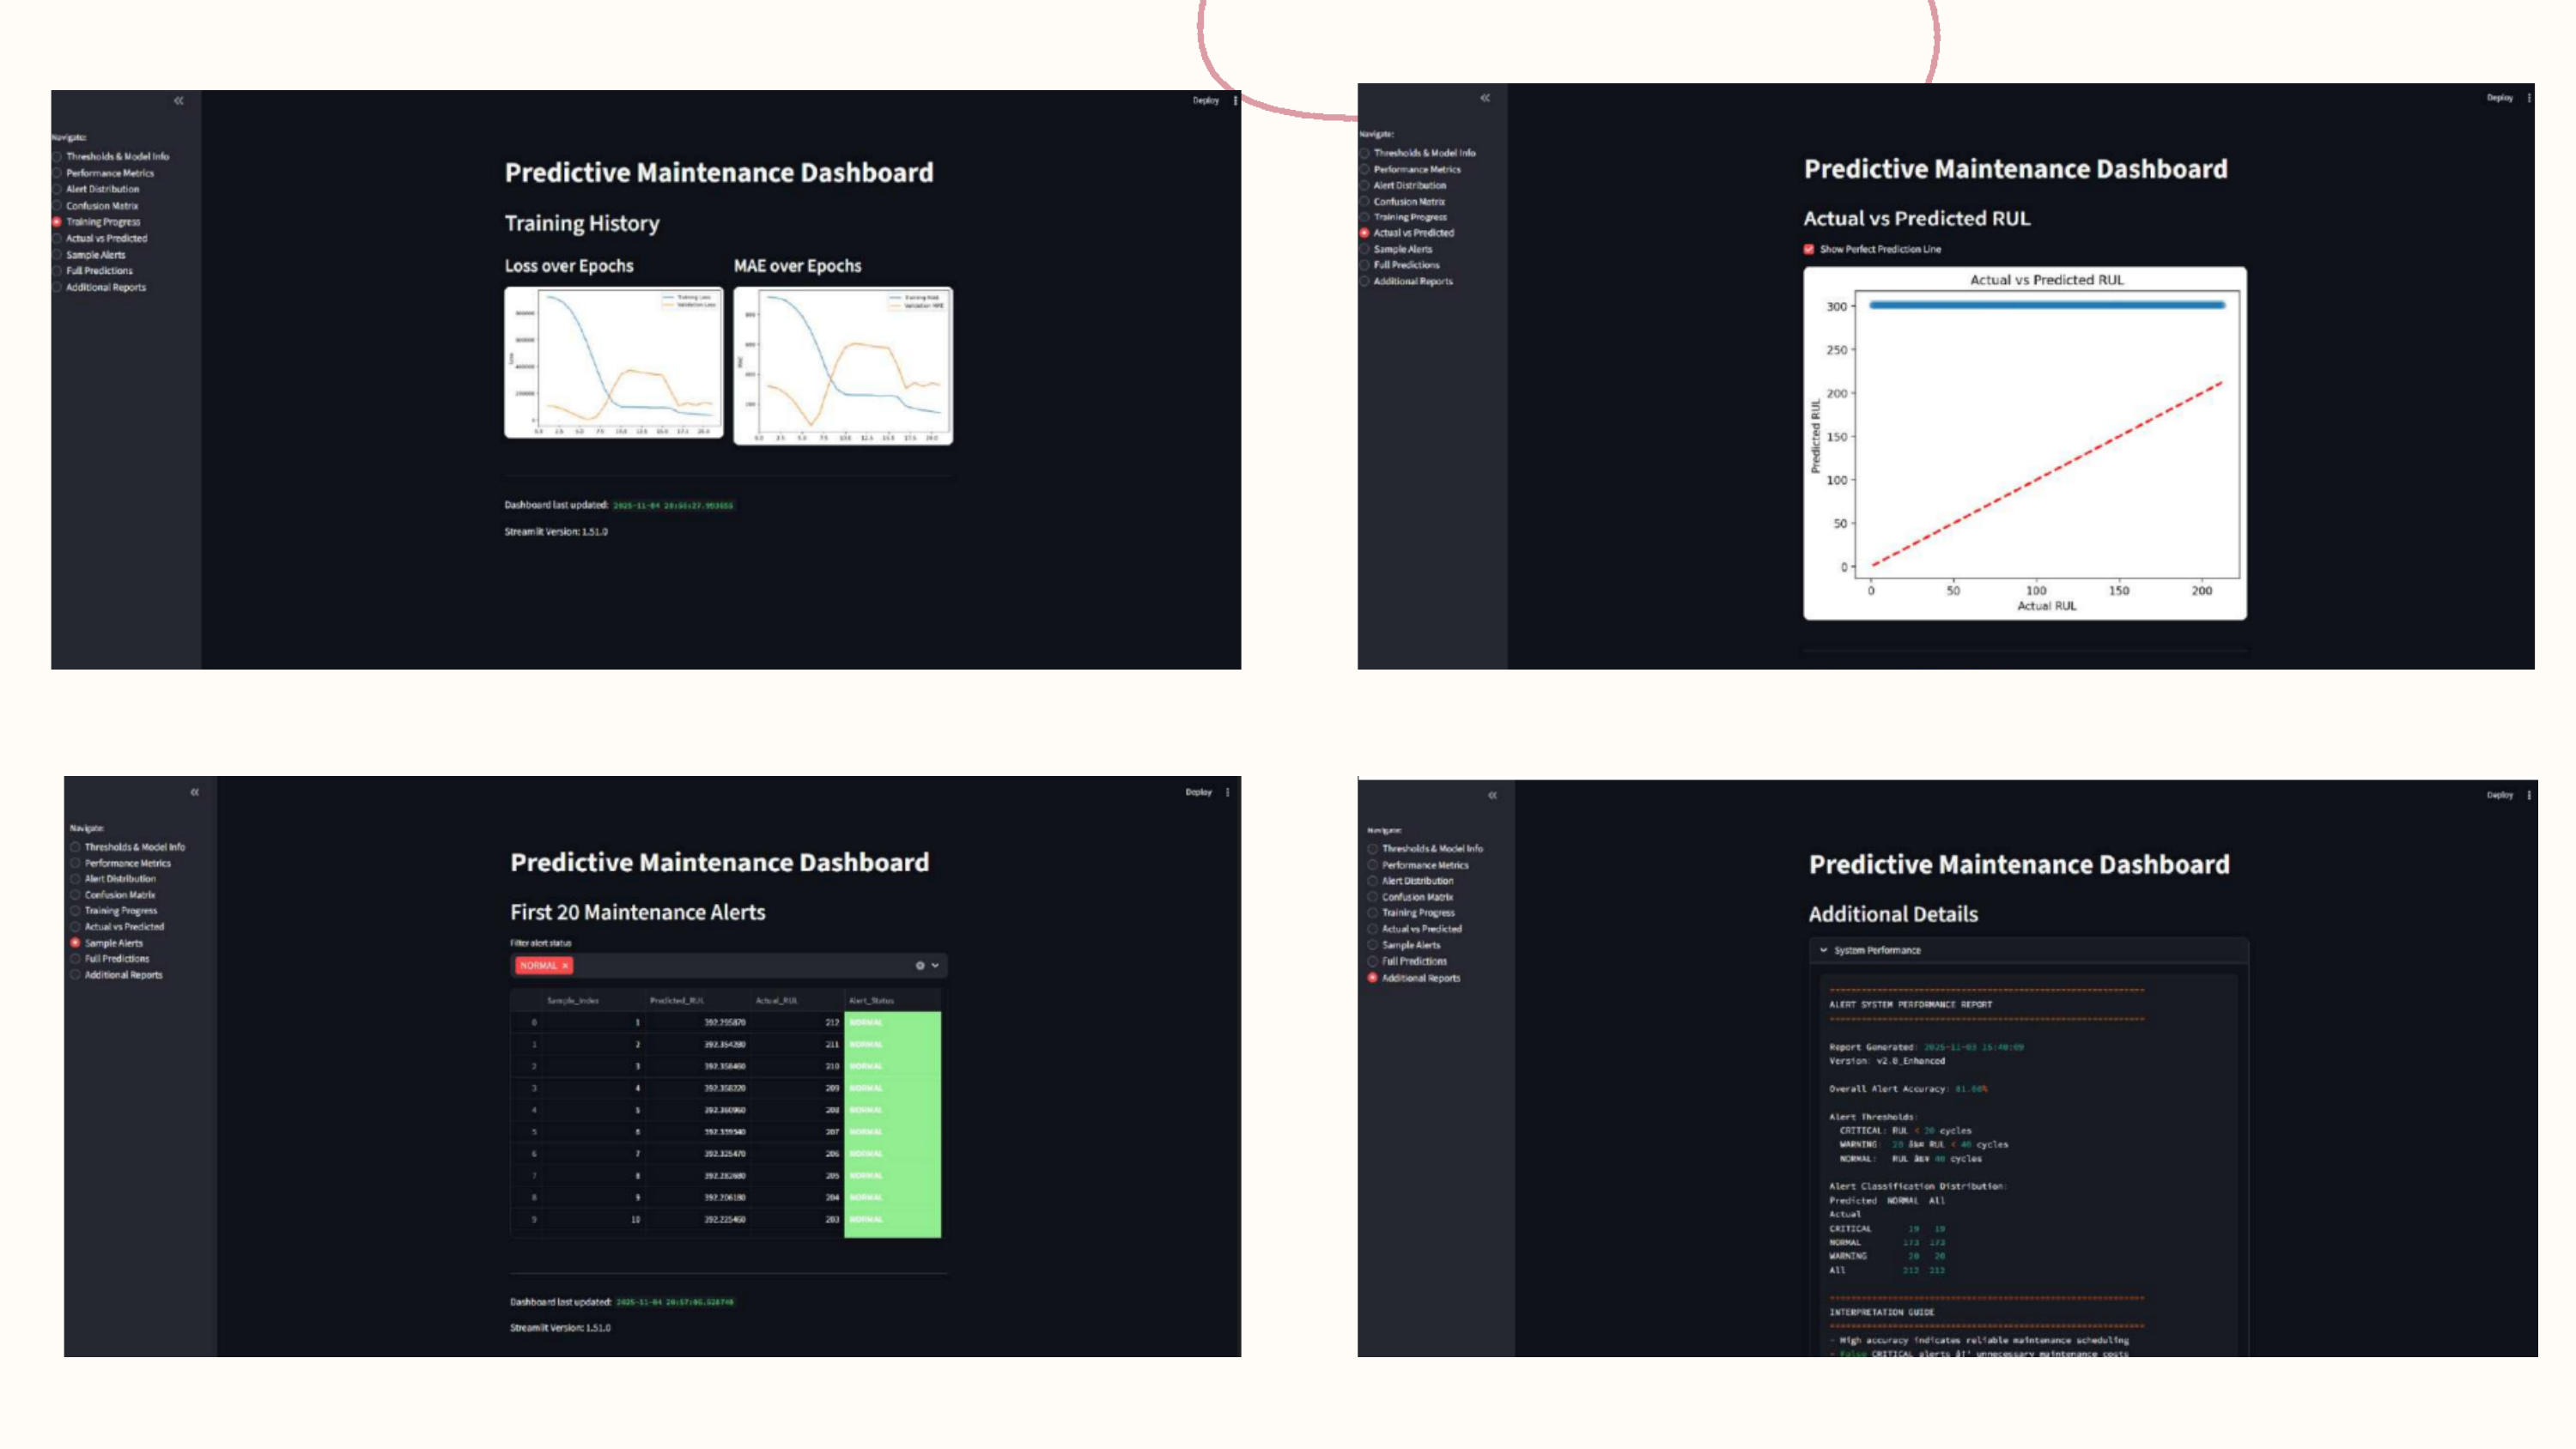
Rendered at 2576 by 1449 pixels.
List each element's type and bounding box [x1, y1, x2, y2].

text_box [1358, 776, 2538, 1357]
text_box [51, 90, 1242, 670]
picture [1194, 0, 1947, 345]
text_box [1358, 83, 2536, 670]
text_box [64, 776, 1242, 1357]
